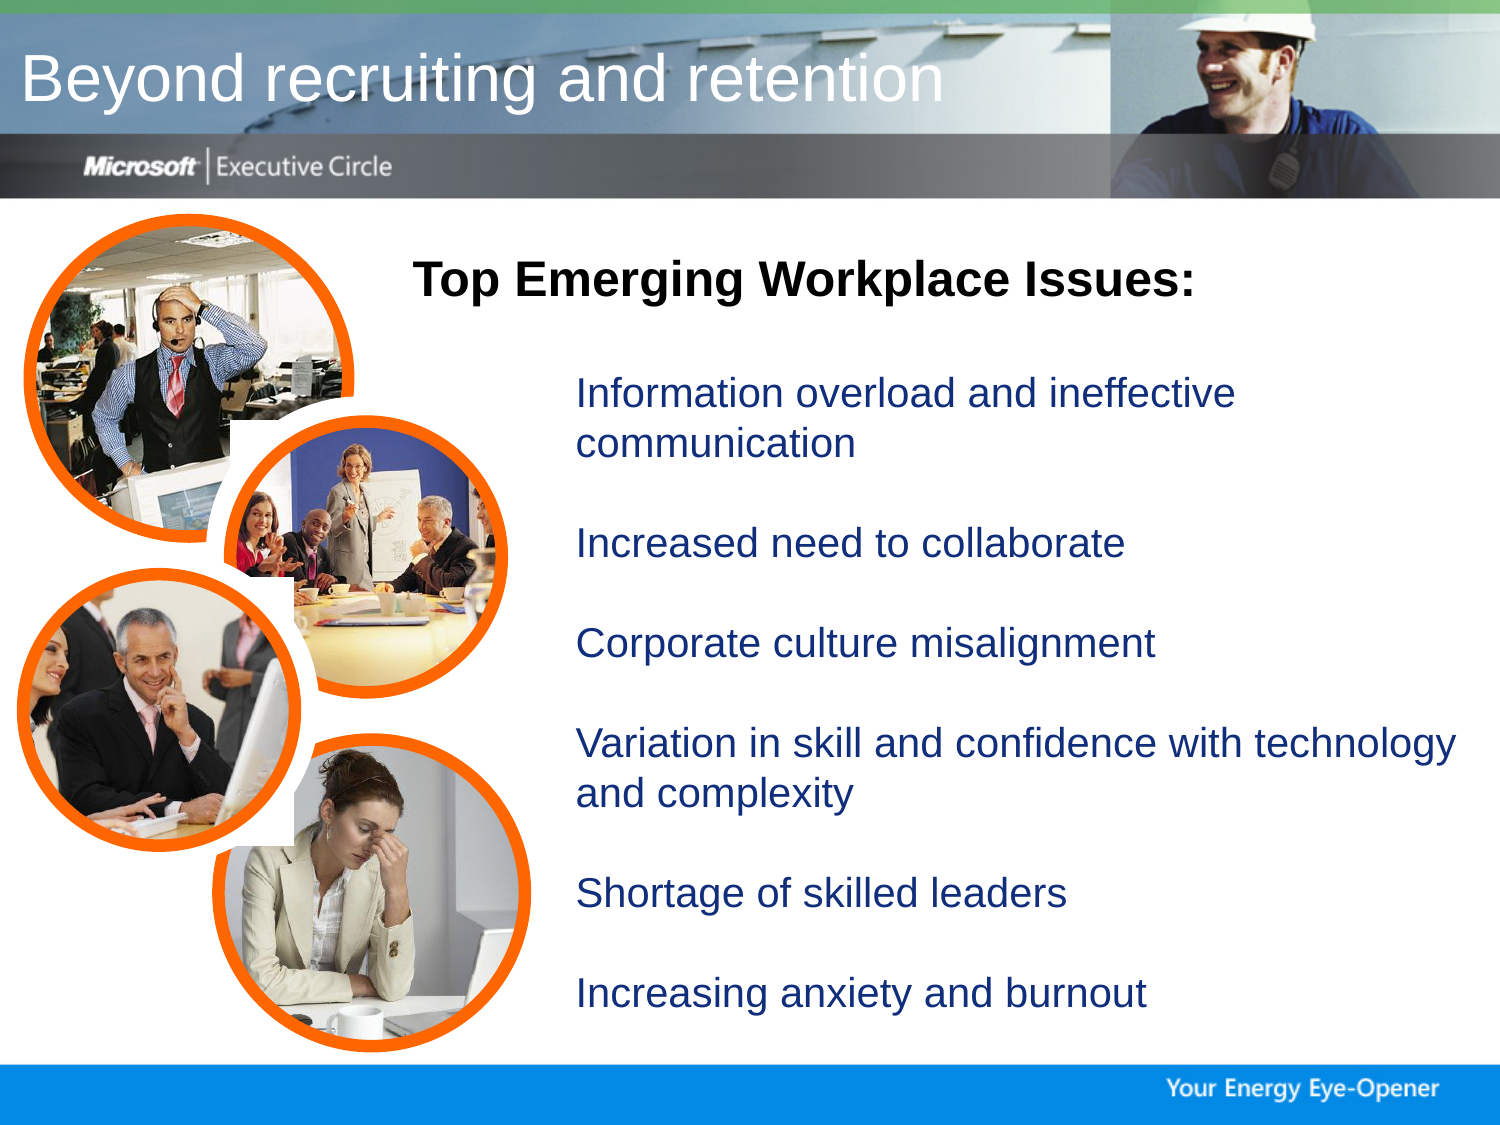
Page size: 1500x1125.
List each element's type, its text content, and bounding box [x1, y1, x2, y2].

picture [0, 0, 1500, 1125]
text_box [206, 396, 514, 705]
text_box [5, 550, 319, 864]
title Beyond recruiting and retention [5, 12, 1281, 138]
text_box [29, 219, 361, 549]
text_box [218, 739, 526, 1047]
text_box Top Emerging Workplace Issues: [397, 239, 1212, 314]
text_box Information overload and ineffective communication Increased need to collaborate Corporate culture misalignment Variation in skill and confidence with technology and complexity Shortage of skilled leaders Increasing anxiety and burnout [560, 358, 1483, 1024]
